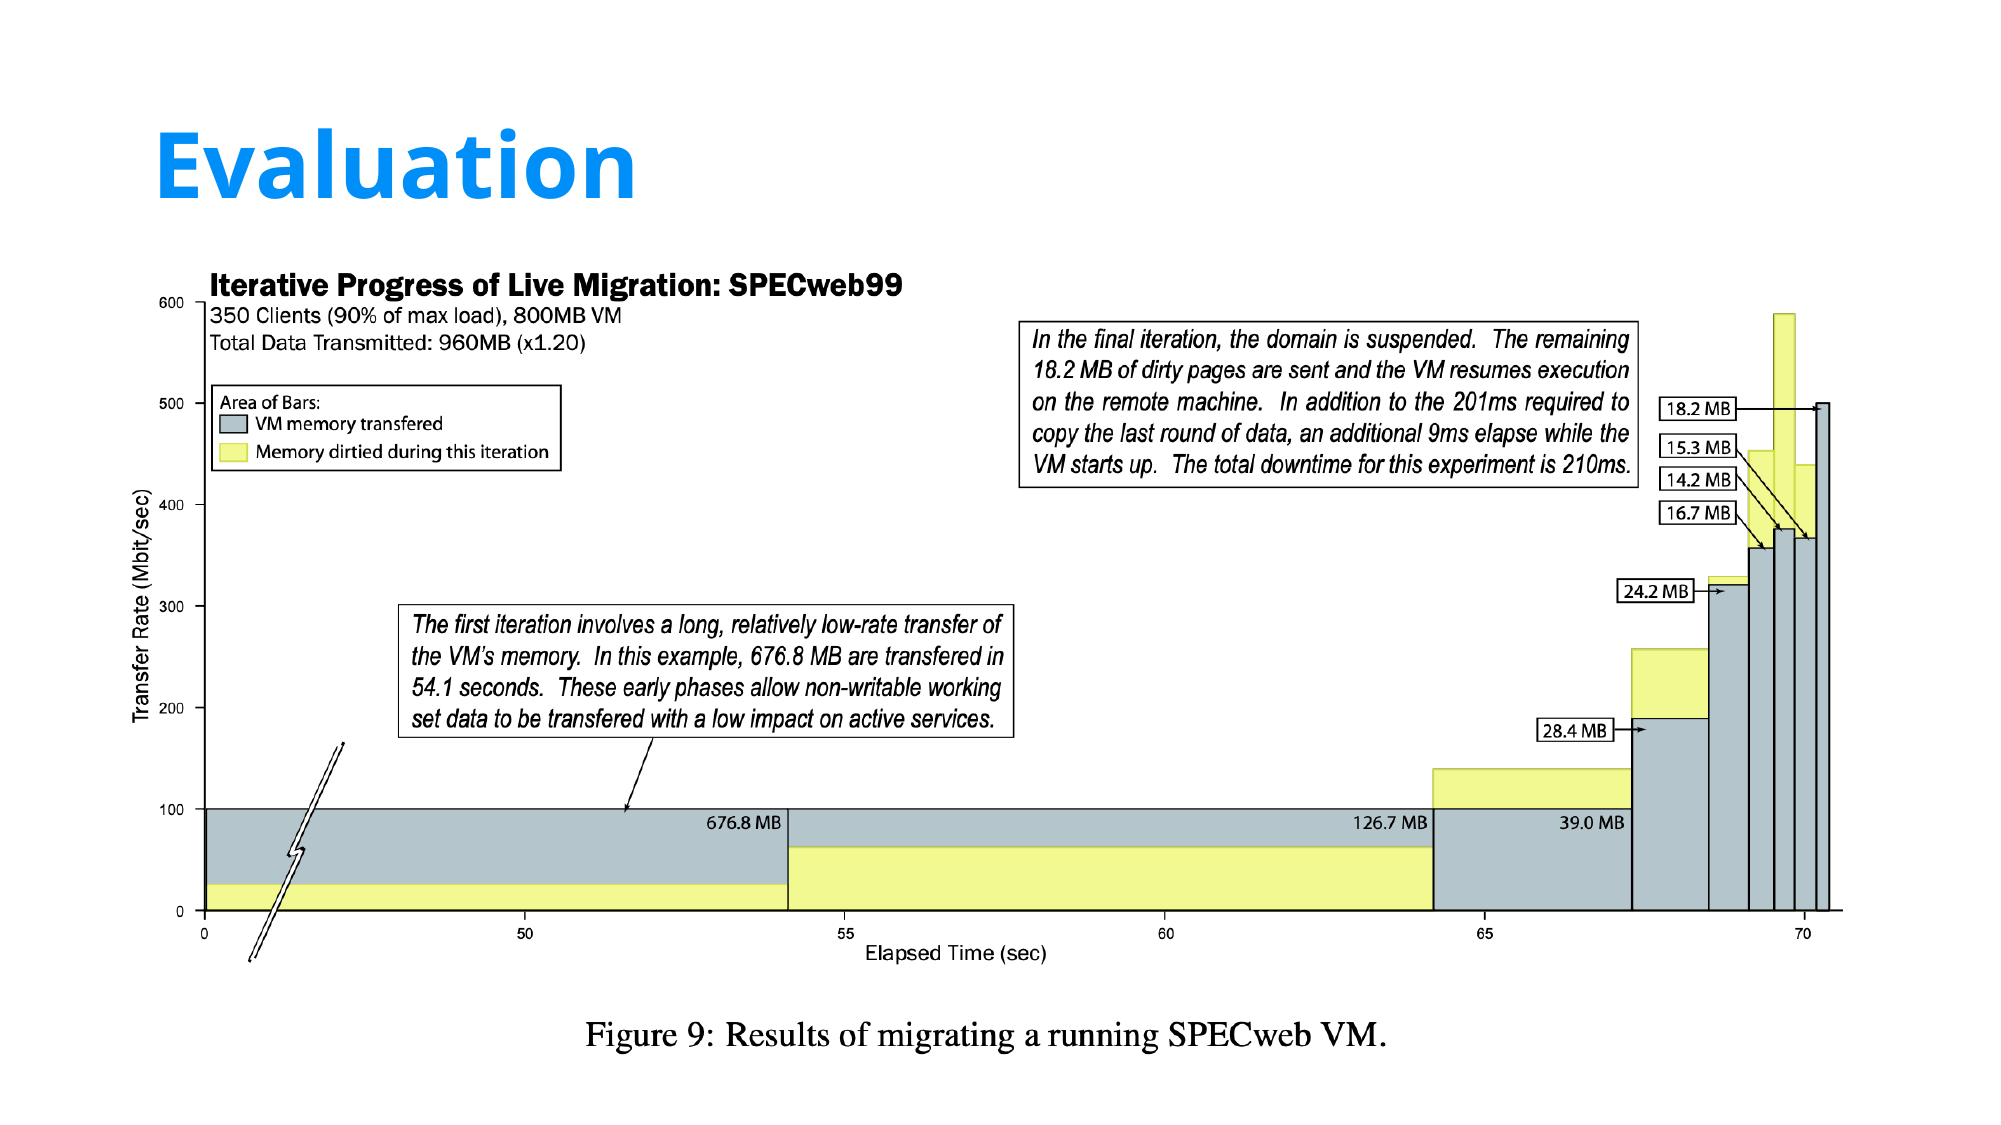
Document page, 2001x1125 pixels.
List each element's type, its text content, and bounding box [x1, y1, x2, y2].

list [84, 236, 1916, 1083]
title Evaluation [137, 59, 1863, 236]
